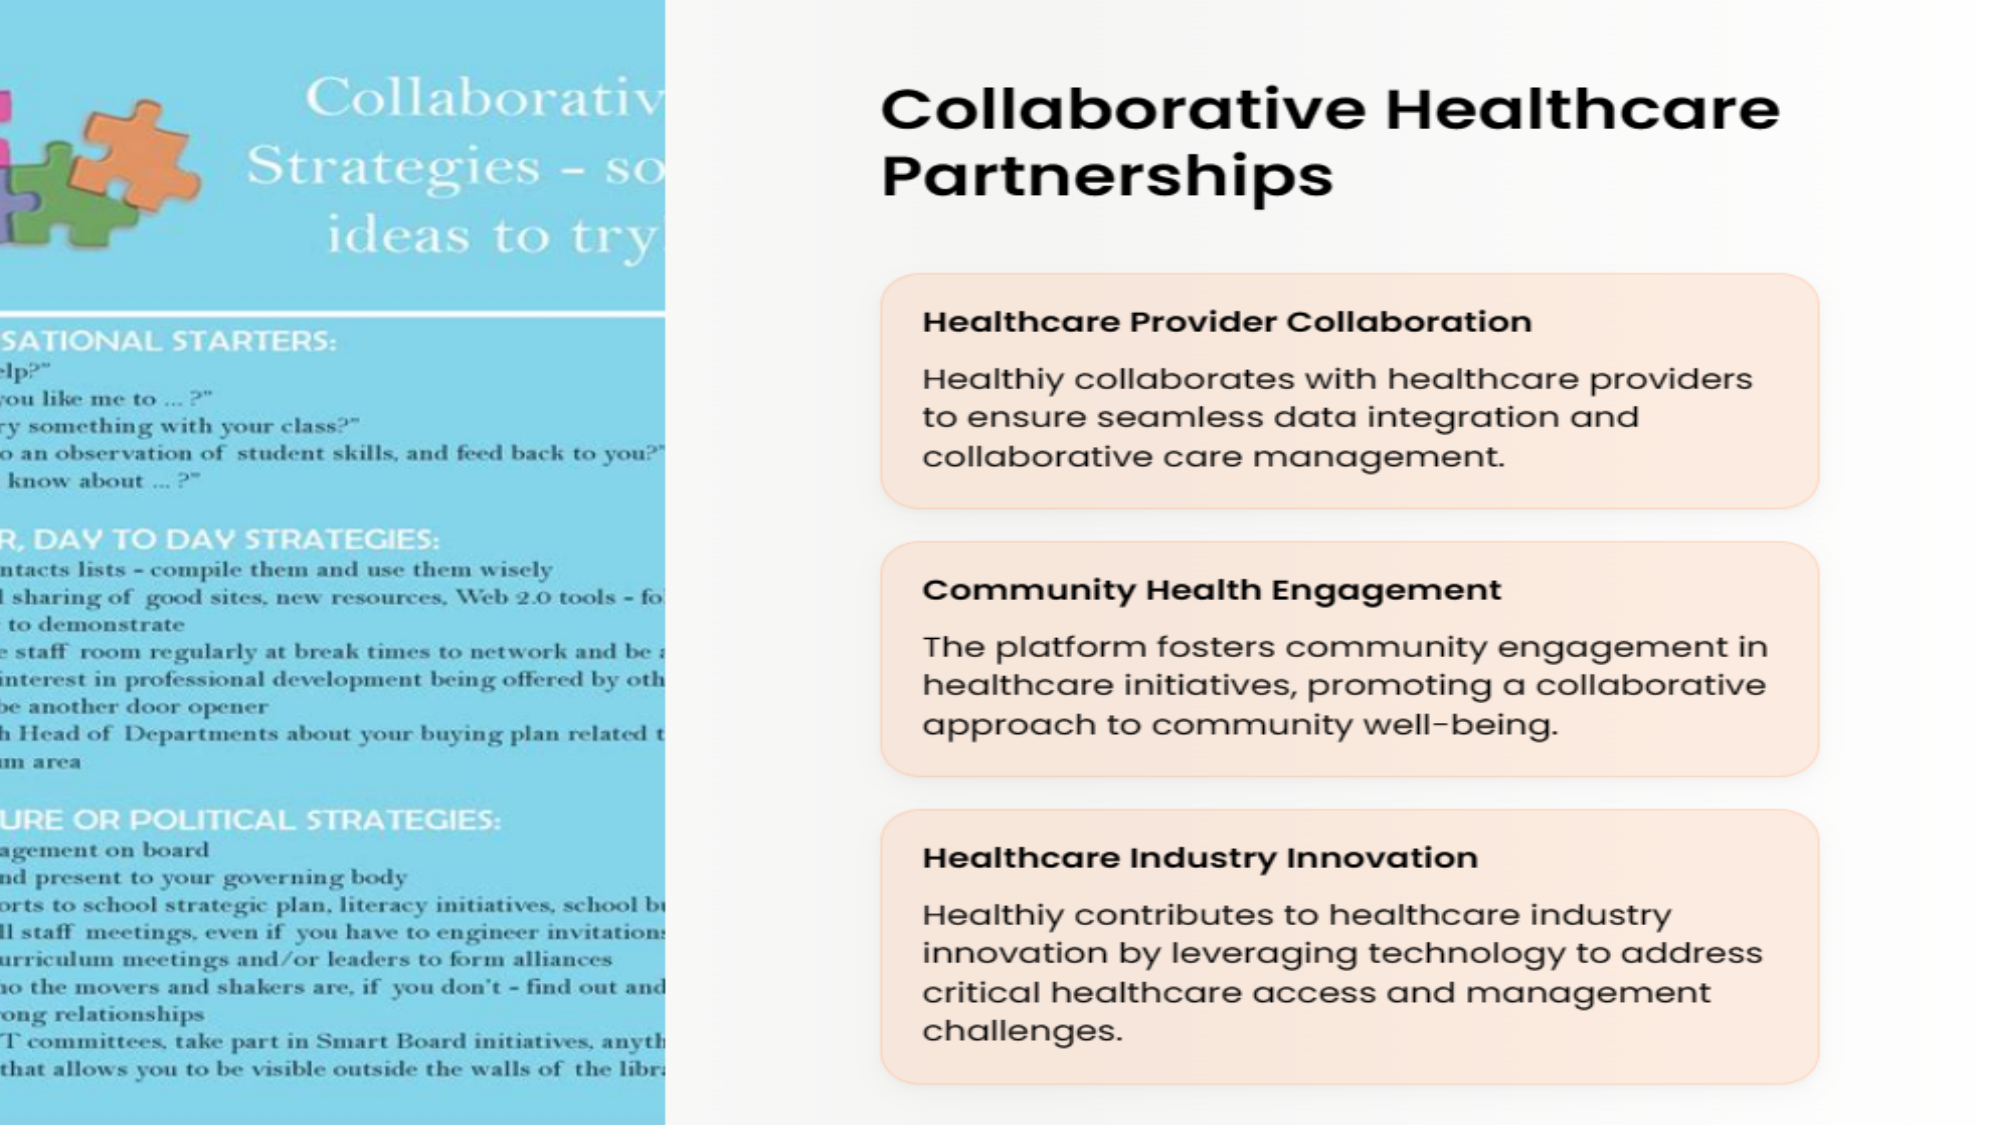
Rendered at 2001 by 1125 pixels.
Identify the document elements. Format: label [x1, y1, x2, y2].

list [0, 0, 1977, 1125]
